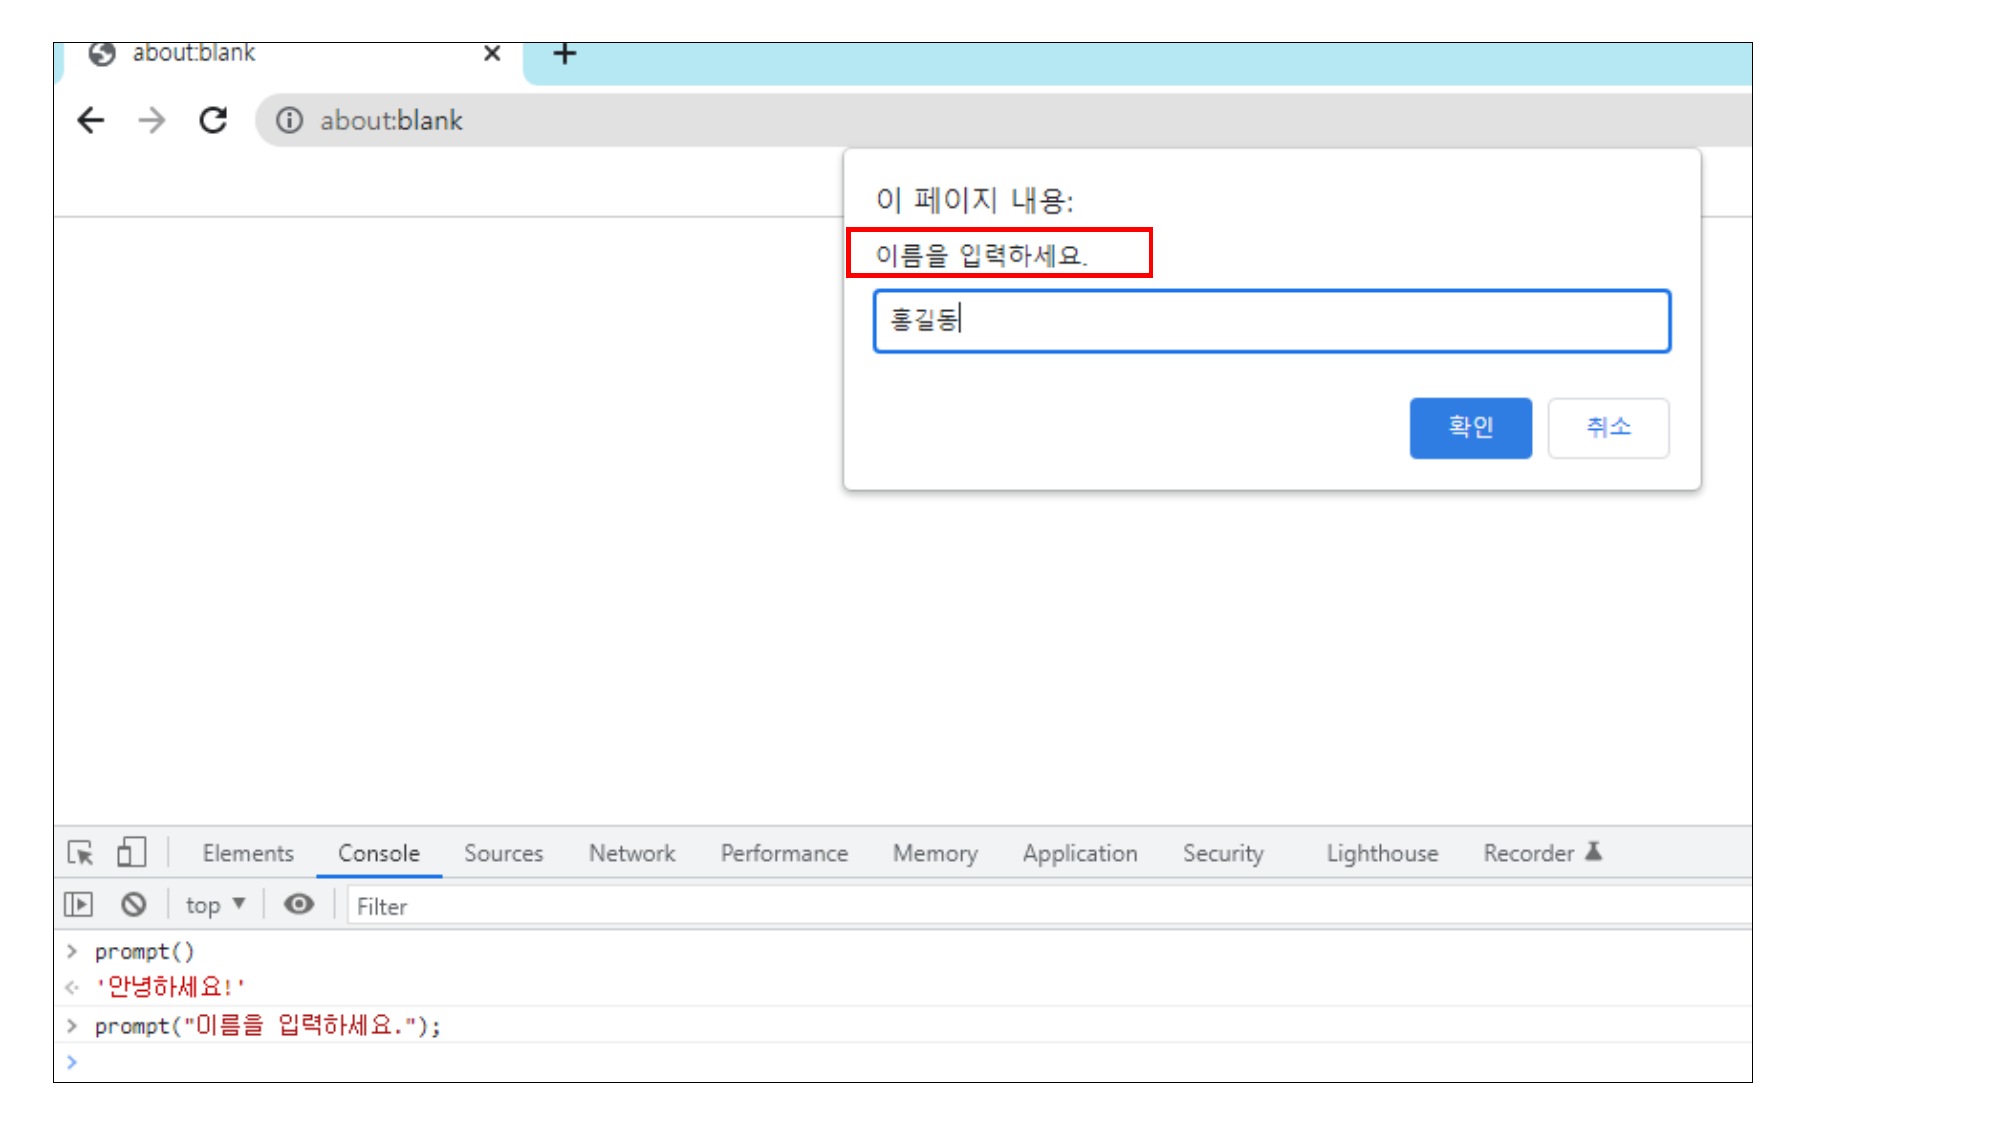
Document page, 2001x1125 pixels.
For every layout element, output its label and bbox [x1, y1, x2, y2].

picture [53, 42, 1753, 1083]
